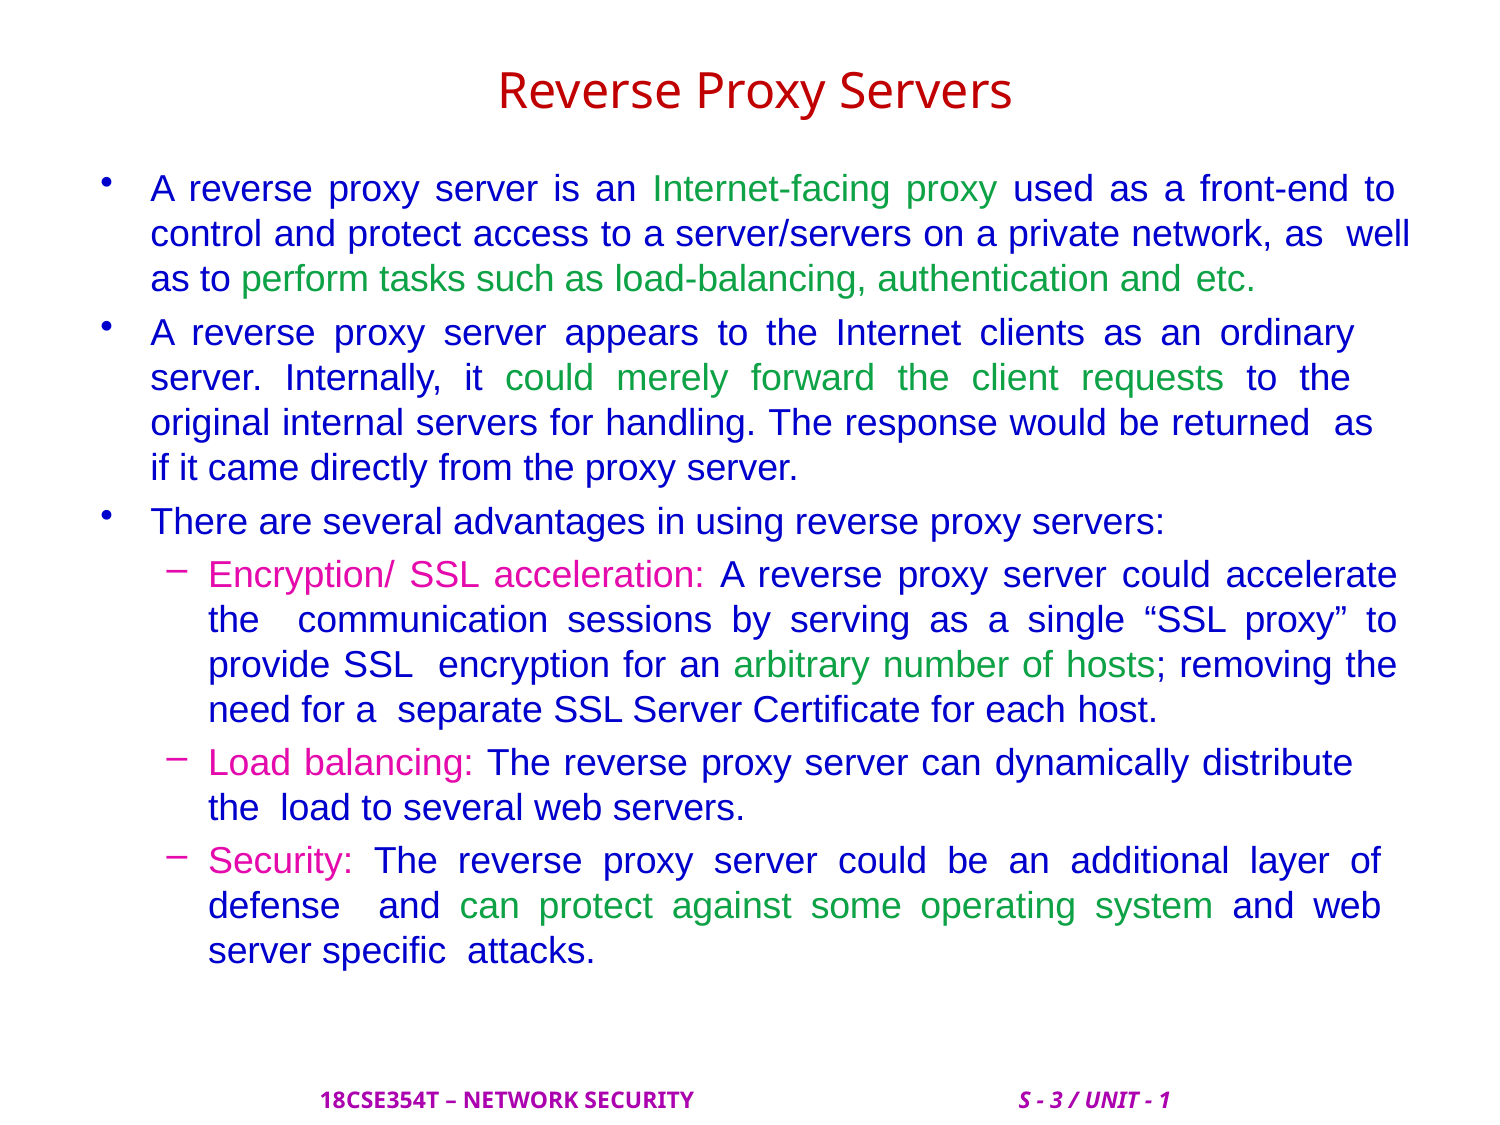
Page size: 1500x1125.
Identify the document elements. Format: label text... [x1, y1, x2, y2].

text_box A reverse proxy server is an Internet-facing proxy used as a front-end to control and protect access to a server/servers on a private network, as well as to perform tasks such as load-balancing, authentication and etc. A reverse proxy server appears to the Internet clients as an ordinary server. Internally, it could merely forward the client requests to the original internal servers for handling. The response would be returned as if it came directly from the proxy server. There are several advantages in using reverse proxy servers: Encryption/ SSL acceleration: A reverse proxy server could accelerate the communication sessions by serving as a single “SSL proxy” to provide SSL encryption for an arbitrary number of hosts; removing the need for a separate SSL Server Certificate for each host. Load balancing: The reverse proxy server can dynamically distribute the load to several web servers. Security: The reverse proxy server could be an additional layer of defense and can protect against some operating system and web server specific attacks. [98, 162, 1412, 972]
text_box 18CSE354T – NETWORK SECURITY S - 3 / UNIT - 1 [112, 1074, 1500, 1125]
title Reverse Proxy Servers [337, 0, 1173, 162]
